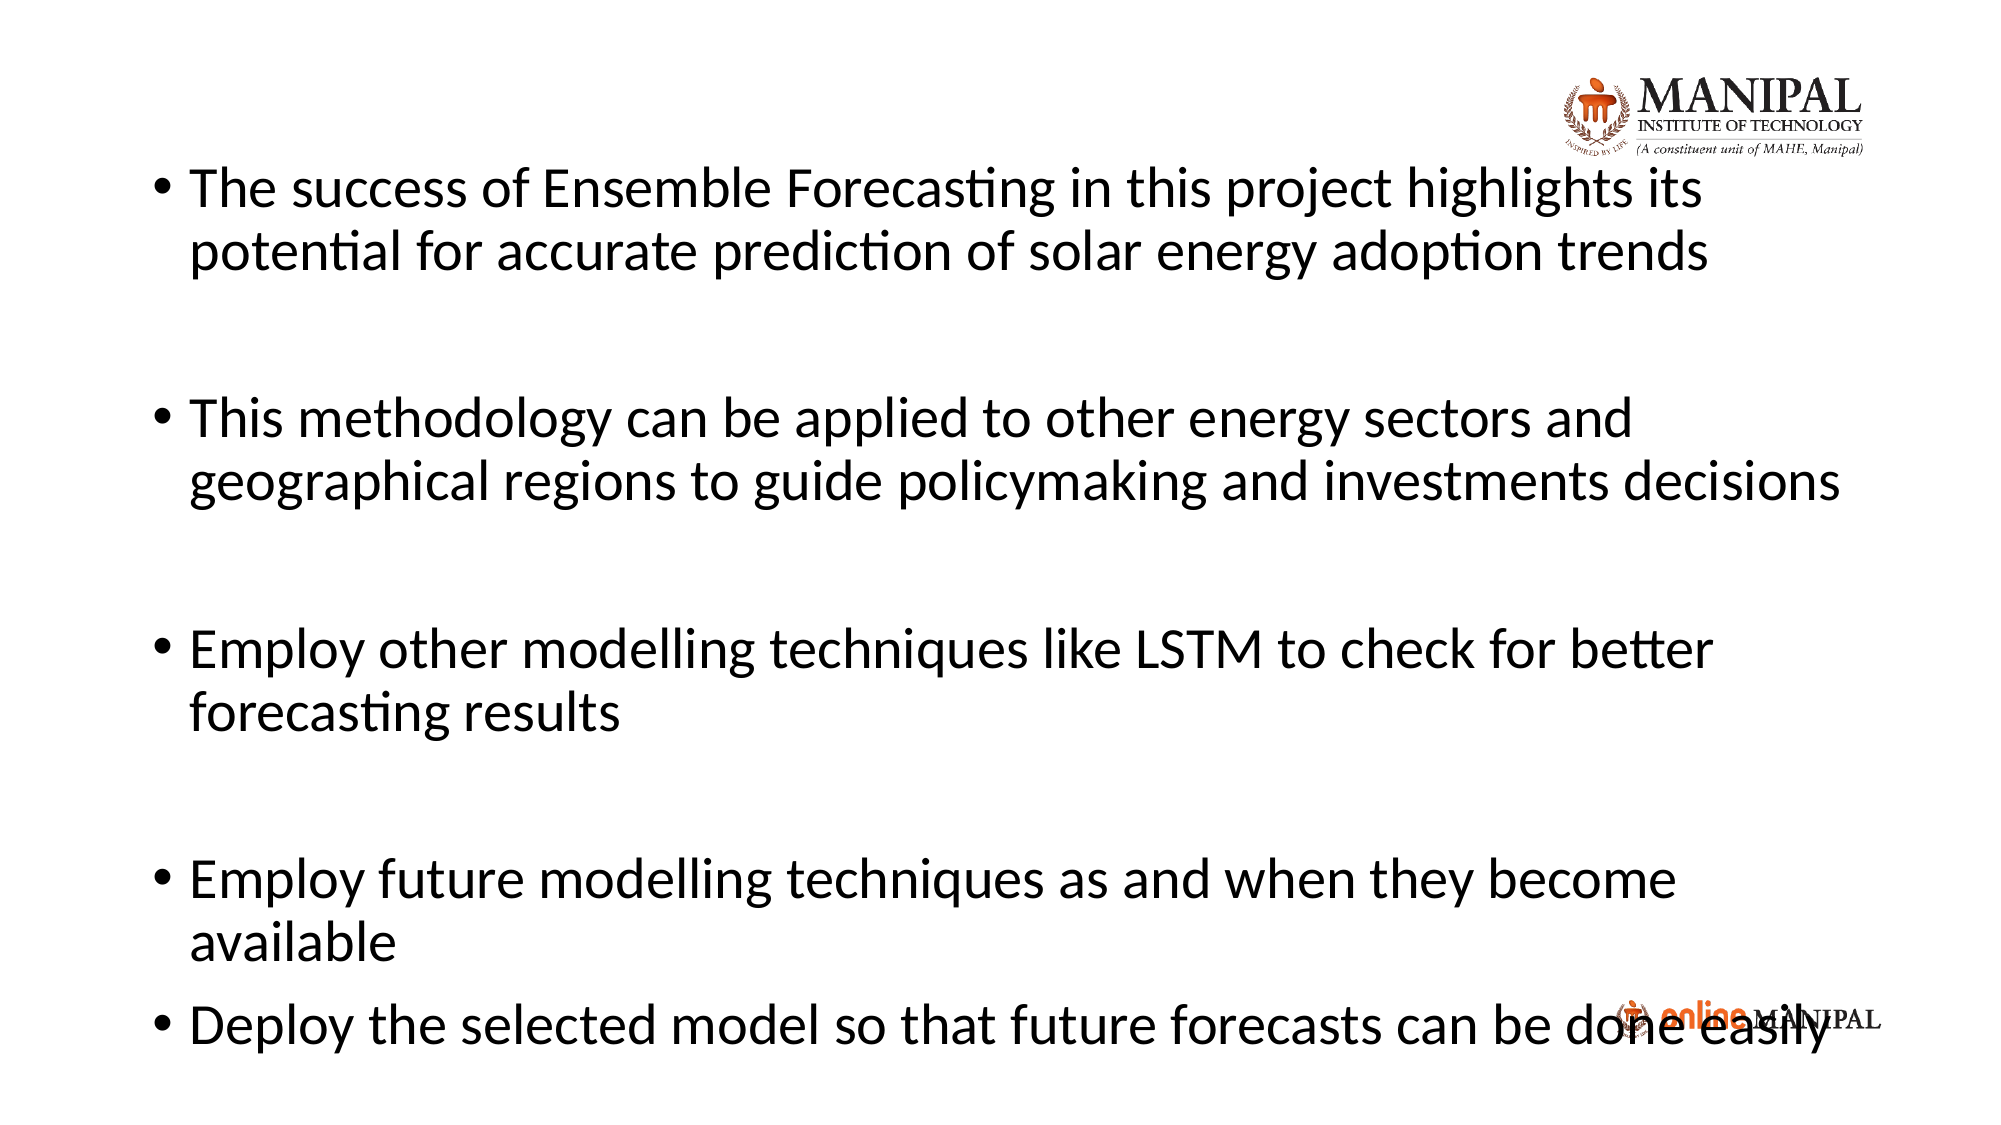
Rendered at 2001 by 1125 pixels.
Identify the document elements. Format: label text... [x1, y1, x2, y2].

picture [1545, 57, 1878, 149]
list The success of Ensemble Forecasting in this project highlights its potential for accurate prediction of solar energy adoption trends This methodology can be applied to other energy sectors and geographical regions to guide policymaking and investments decisions Employ other modelling techniques like LSTM to check for better forecasting results Employ future modelling techniques as and when they become available Deploy the selected model so that future forecasts can be done easily [137, 149, 1906, 1105]
